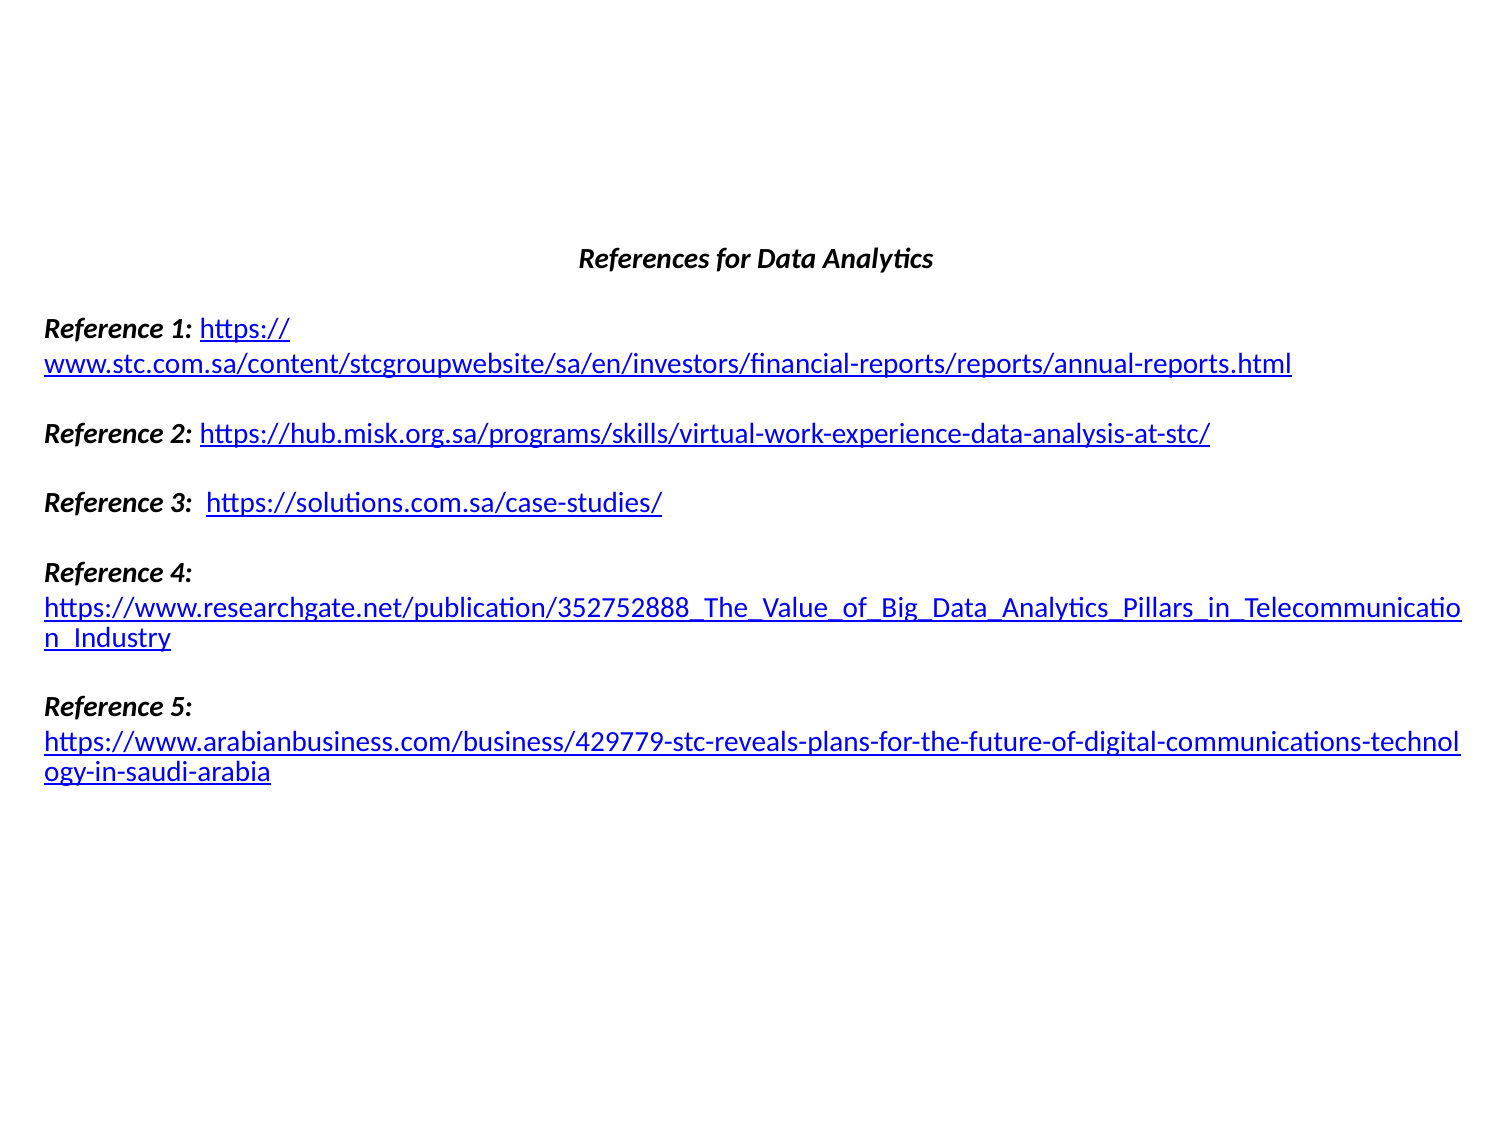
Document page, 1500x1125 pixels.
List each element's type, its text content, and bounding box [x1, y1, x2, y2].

text_box References for Data Analytics Reference 1: https://www.stc.com.sa/content/stcgroupwebsite/sa/en/investors/financial-reports/reports/annual-reports.html Reference 2: https://hub.misk.org.sa/programs/skills/virtual-work-experience-data-analysis-at-stc/ Reference 3: https://solutions.com.sa/case-studies/ Reference 4: https://www.researchgate.net/publication/352752888_The_Value_of_Big_Data_Analytics_Pillars_in_Telecommunication_Industry Reference 5: https://www.arabianbusiness.com/business/429779-stc-reveals-plans-for-the-future-of-digital-communications-technology-in-saudi-arabia [29, 231, 1483, 736]
